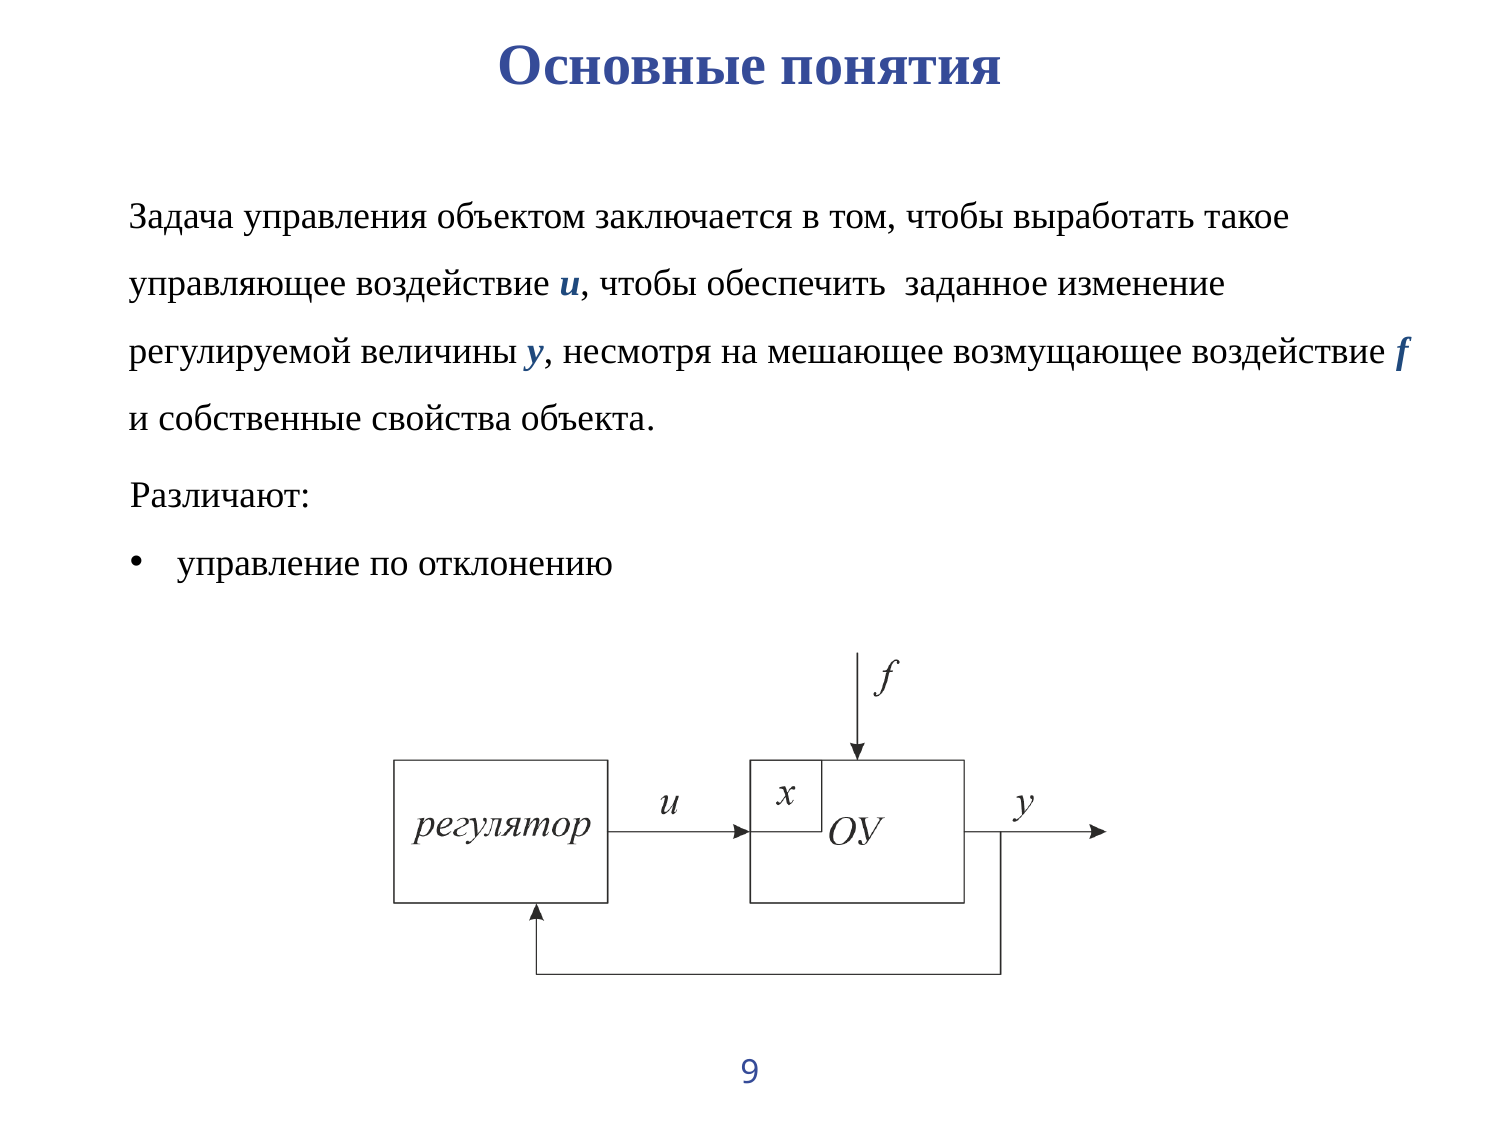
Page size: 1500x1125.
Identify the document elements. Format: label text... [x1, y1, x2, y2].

title Основные понятия [0, 19, 1500, 161]
footer 9 [512, 1042, 988, 1103]
text_box Задача управления объектом заключается в том, чтобы выработать такое управляющее воздействие u, чтобы обеспечить заданное изменение регулируемой величины y, несмотря на мешающее возмущающее воздействие f и собственные свойства объекта. [112, 160, 1435, 446]
picture [322, 617, 1178, 1010]
text_box Различают: управление по отклонению [113, 440, 1437, 591]
